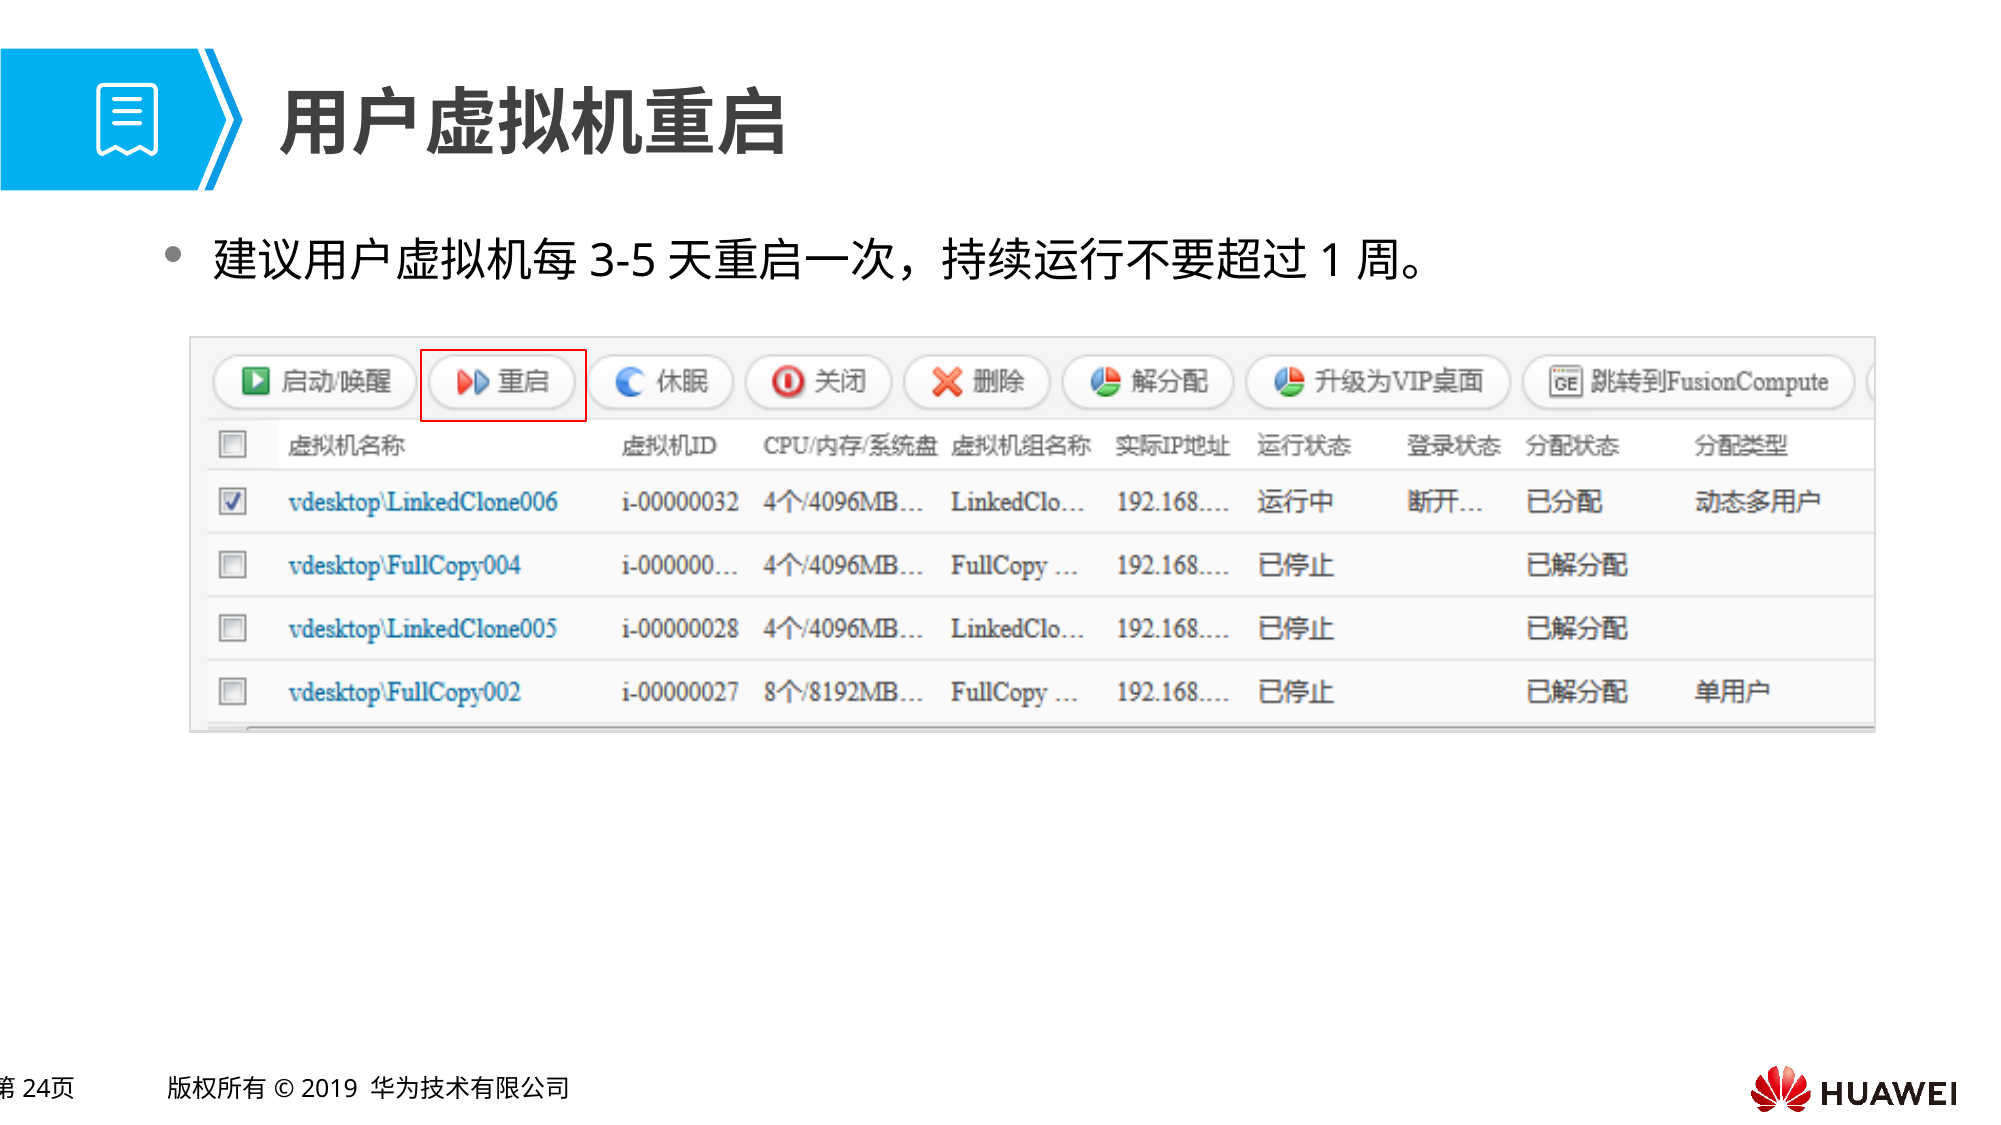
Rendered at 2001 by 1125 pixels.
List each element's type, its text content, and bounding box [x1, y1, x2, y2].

picture [190, 337, 1875, 731]
list 建议用户虚拟机每3-5天重启一次，持续运行不要超过1周。 [149, 202, 1883, 971]
title 用户虚拟机重启 [261, 67, 1875, 173]
picture [1751, 1066, 1956, 1112]
